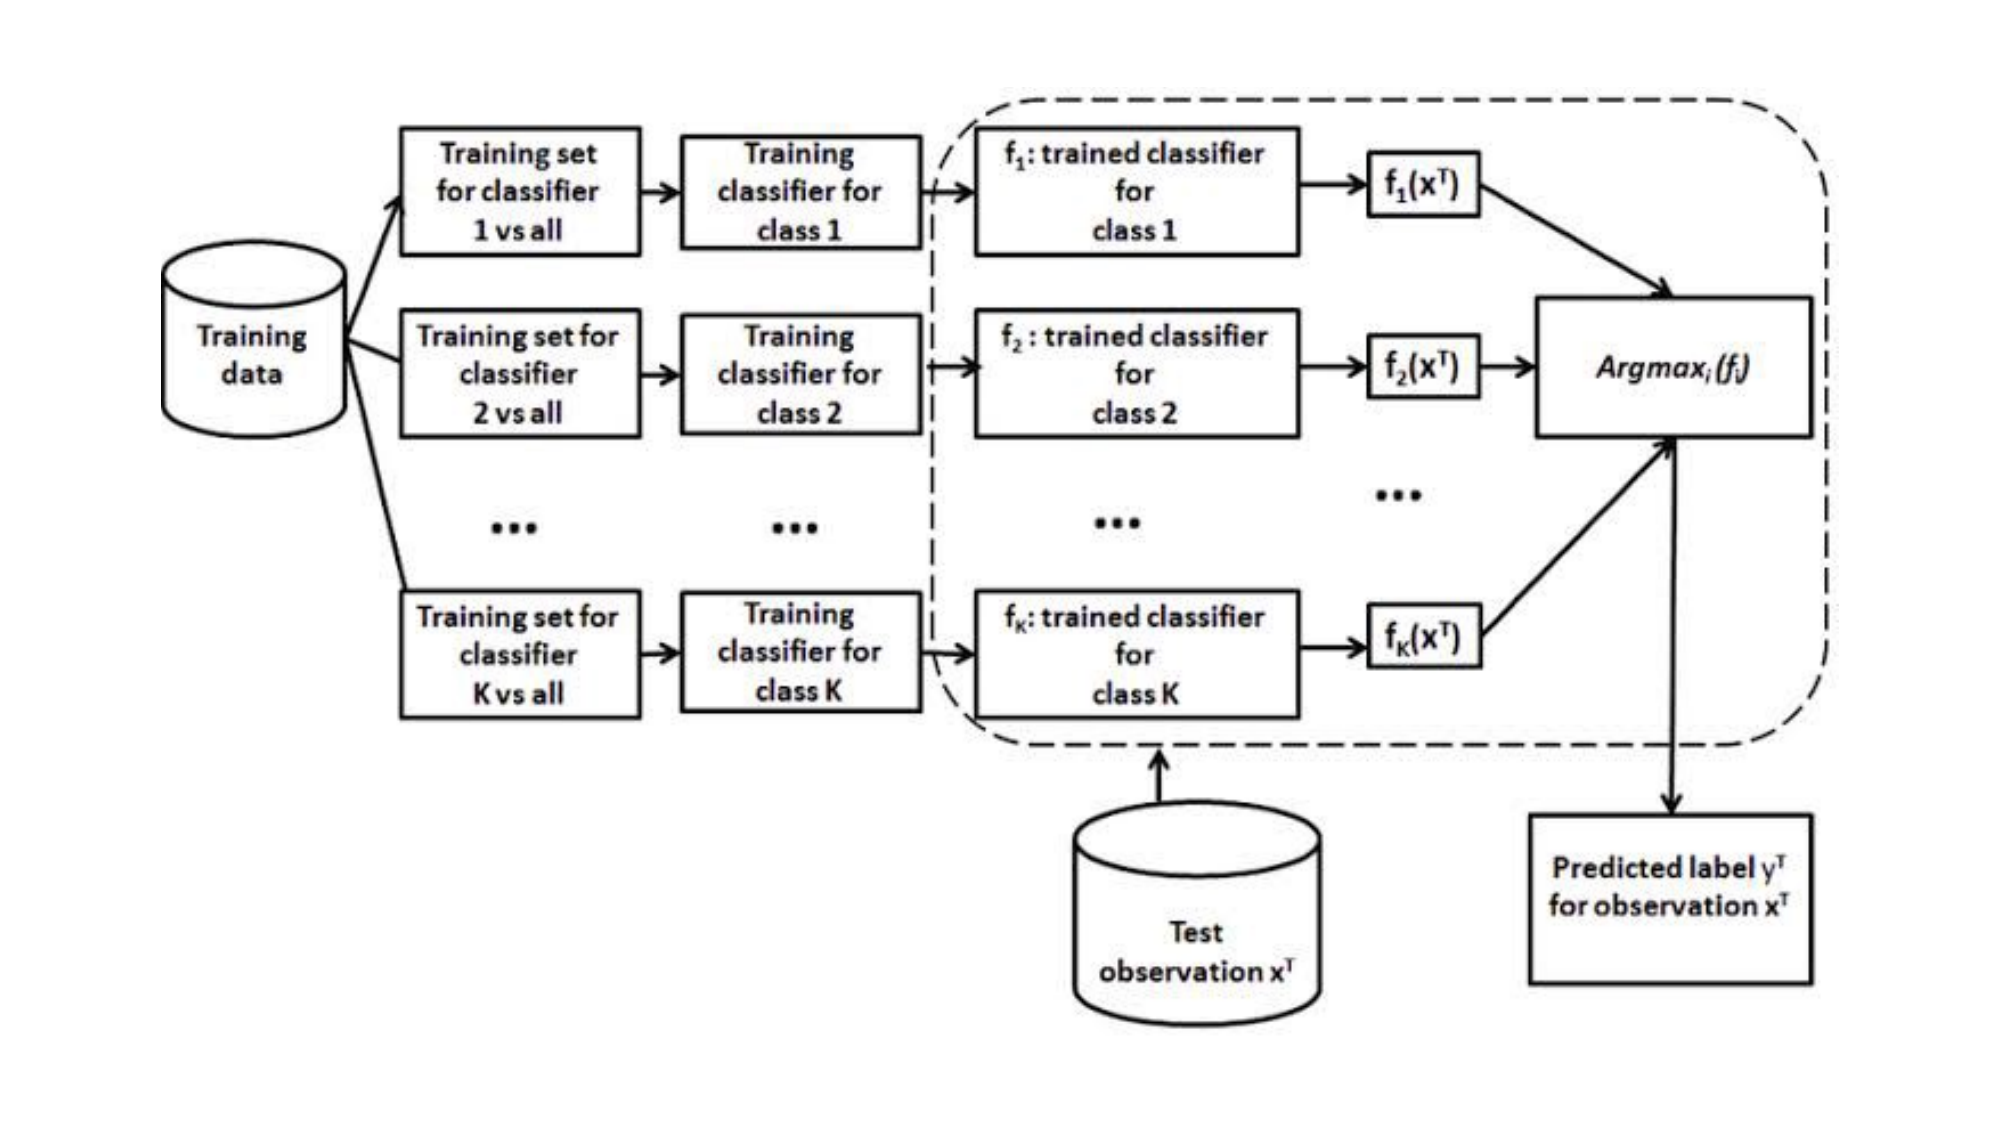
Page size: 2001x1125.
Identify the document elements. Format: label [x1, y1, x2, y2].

picture [161, 87, 1839, 1038]
